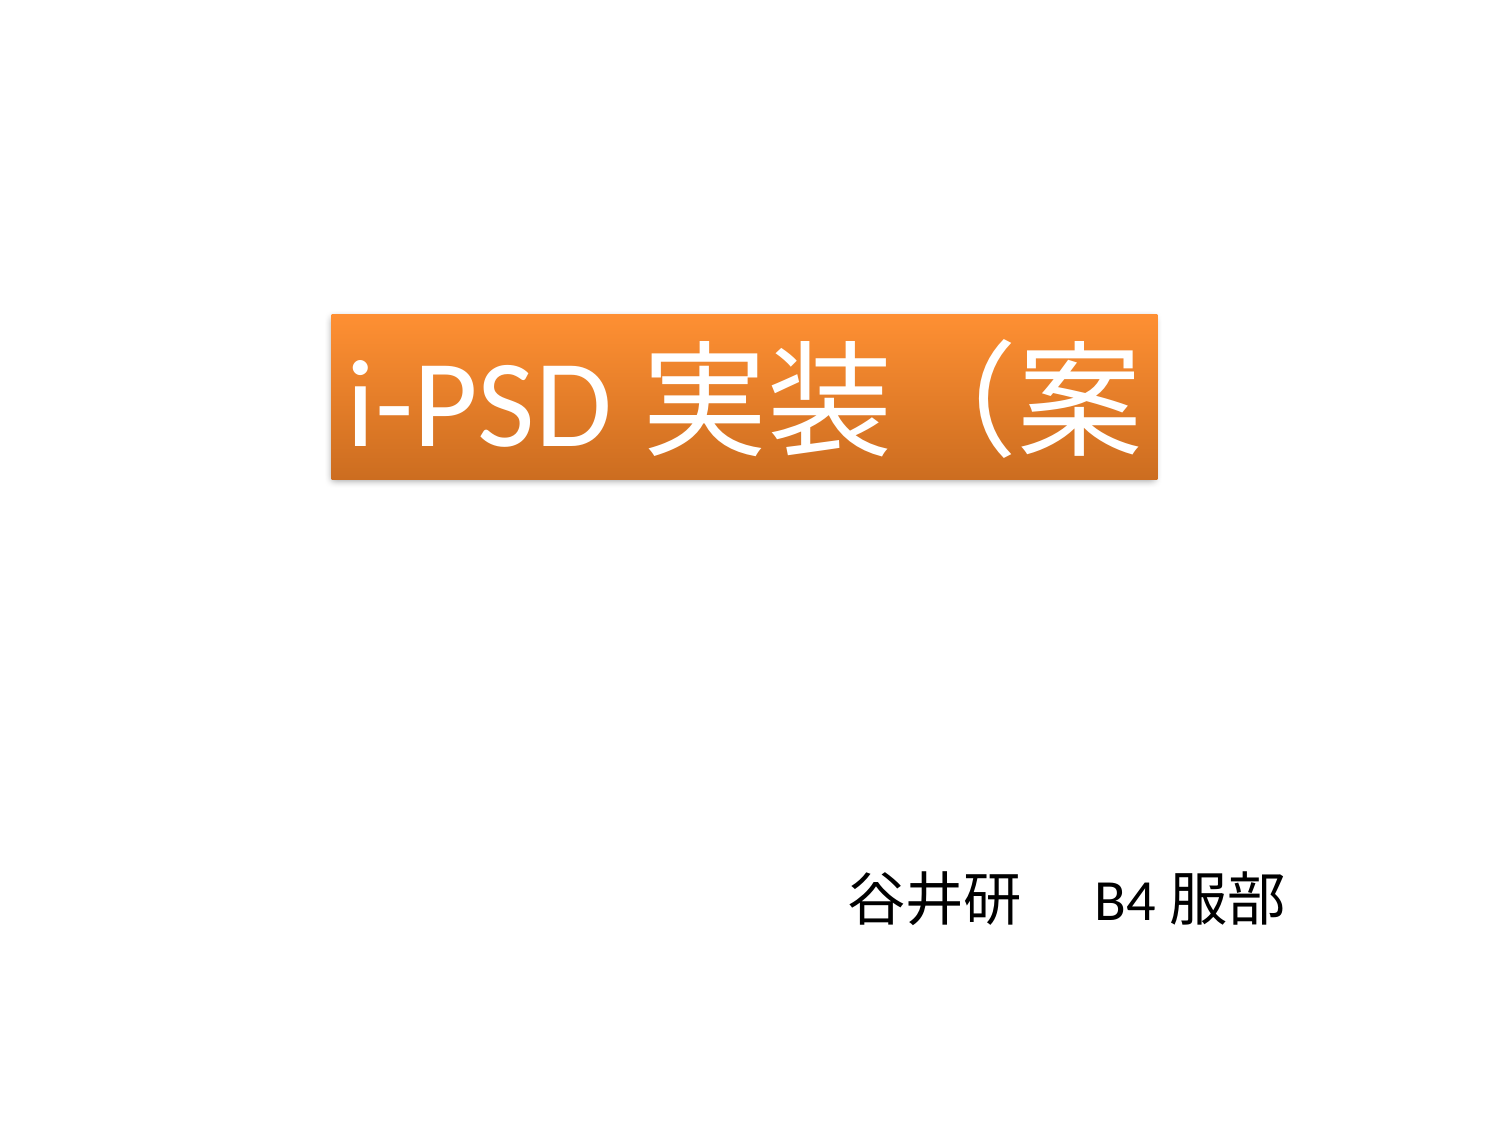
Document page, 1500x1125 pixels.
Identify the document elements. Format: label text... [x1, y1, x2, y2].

text_box i-PSD実装（案 [331, 314, 1158, 480]
text_box 谷井研 B4服部 [832, 854, 1483, 940]
